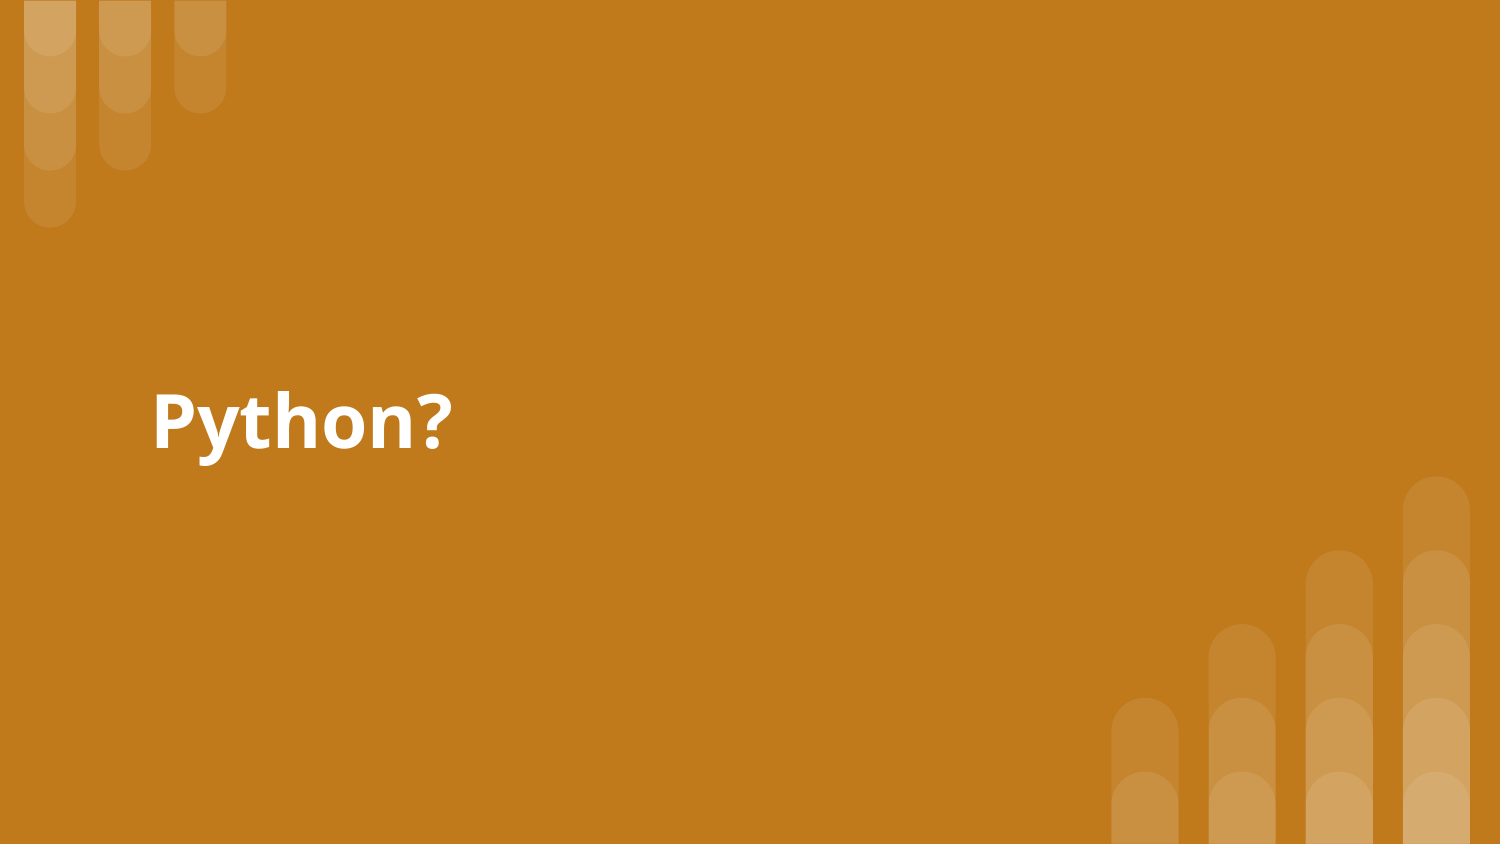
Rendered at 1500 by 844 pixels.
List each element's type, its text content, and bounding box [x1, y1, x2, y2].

title Python? [135, 264, 1097, 572]
